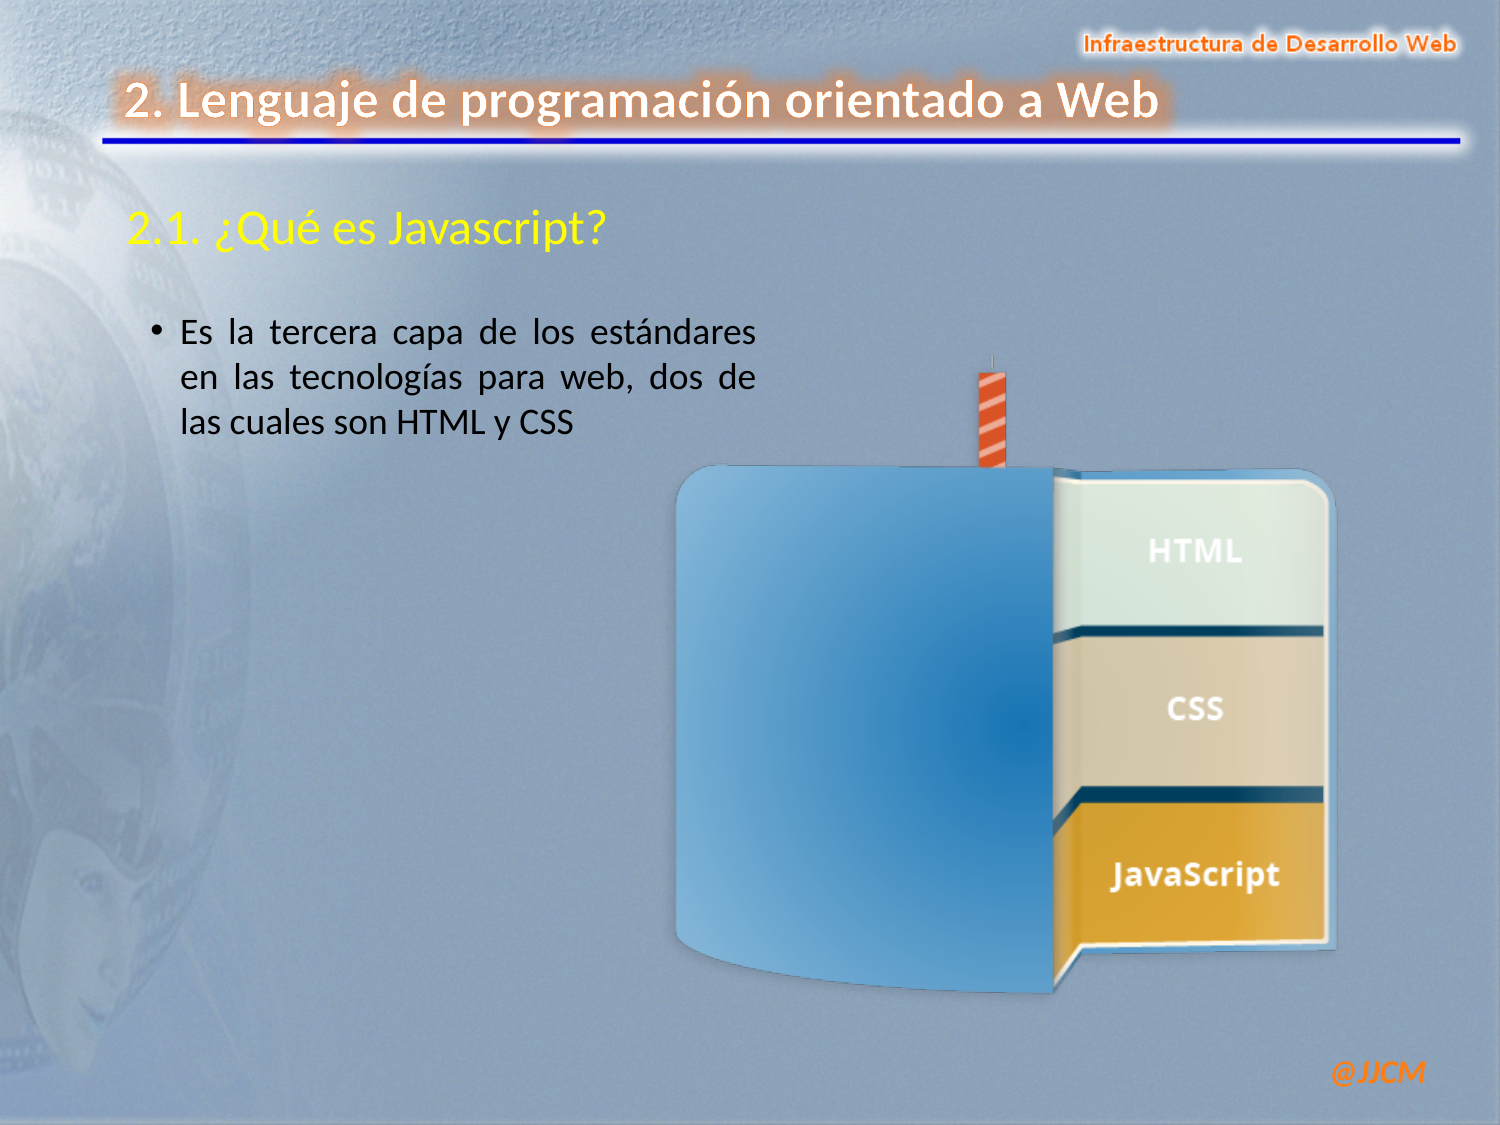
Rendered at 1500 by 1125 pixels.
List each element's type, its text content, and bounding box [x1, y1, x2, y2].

picture [0, 0, 1500, 1125]
text_box 2.1. ¿Qué es Javascript? [111, 186, 624, 262]
text_box Es la tercera capa de los estándares en las tecnologías para web, dos de las cuales son HTML y CSS [135, 299, 772, 450]
